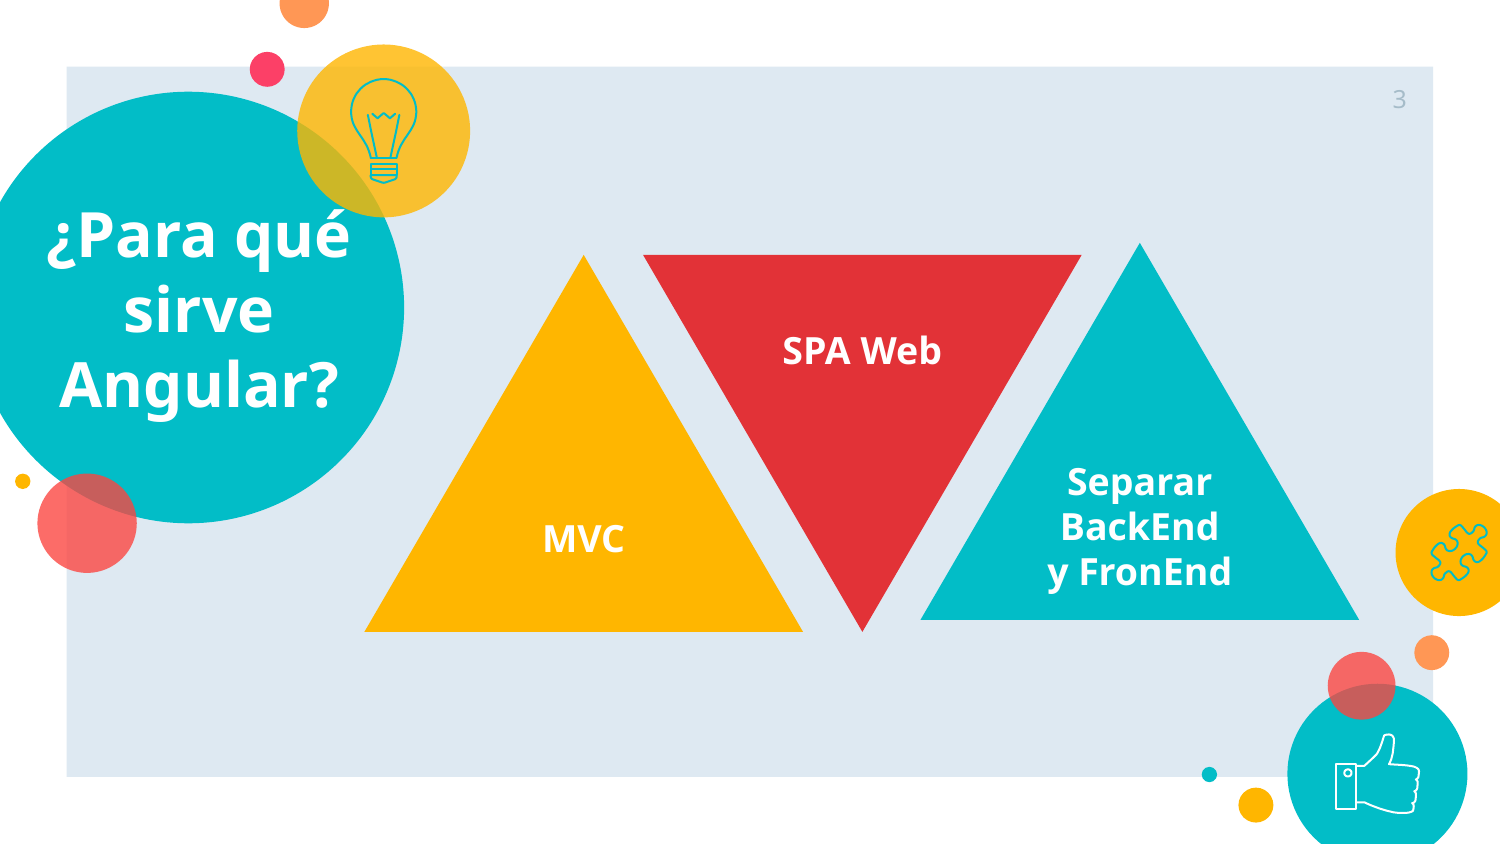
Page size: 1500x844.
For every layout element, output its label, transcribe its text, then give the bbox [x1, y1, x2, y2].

text_box Separar BackEnd y FronEnd [920, 242, 1360, 620]
slide_number ‹#› [1331, 68, 1422, 134]
text_box SPA Web [643, 254, 1082, 632]
text_box MVC [364, 254, 804, 632]
title ¿Para qué sirve Angular? [23, 91, 375, 524]
